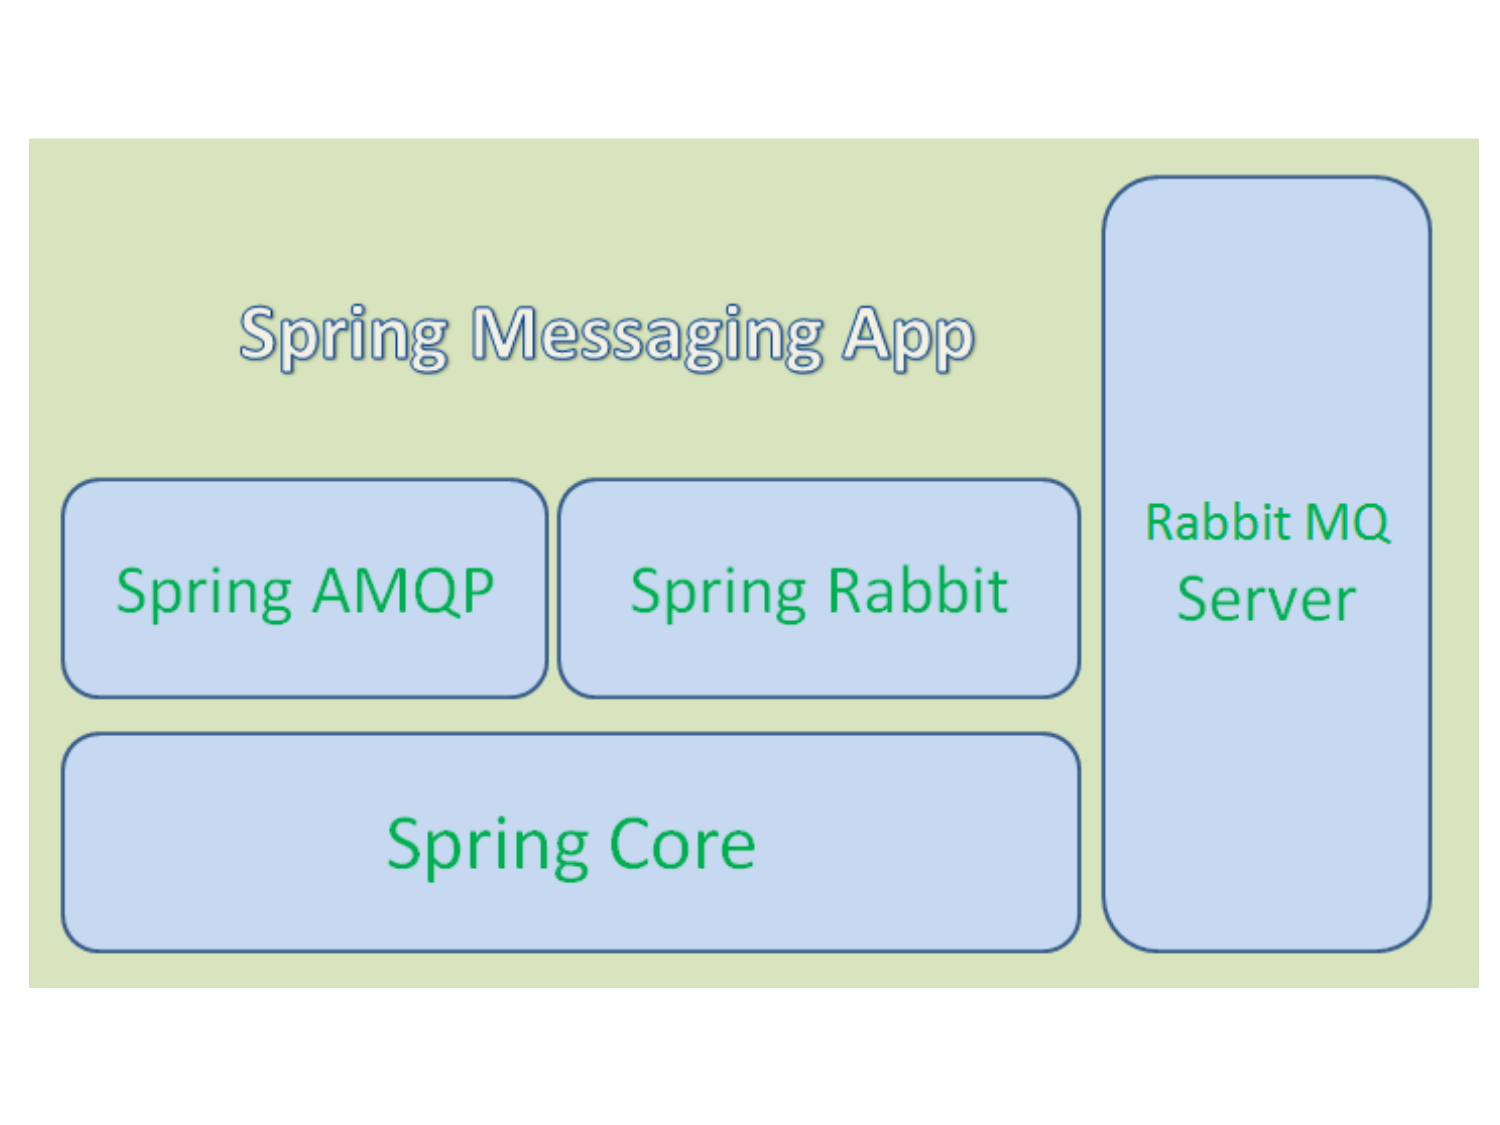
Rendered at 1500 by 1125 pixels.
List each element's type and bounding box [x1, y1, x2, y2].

picture [29, 136, 1479, 988]
